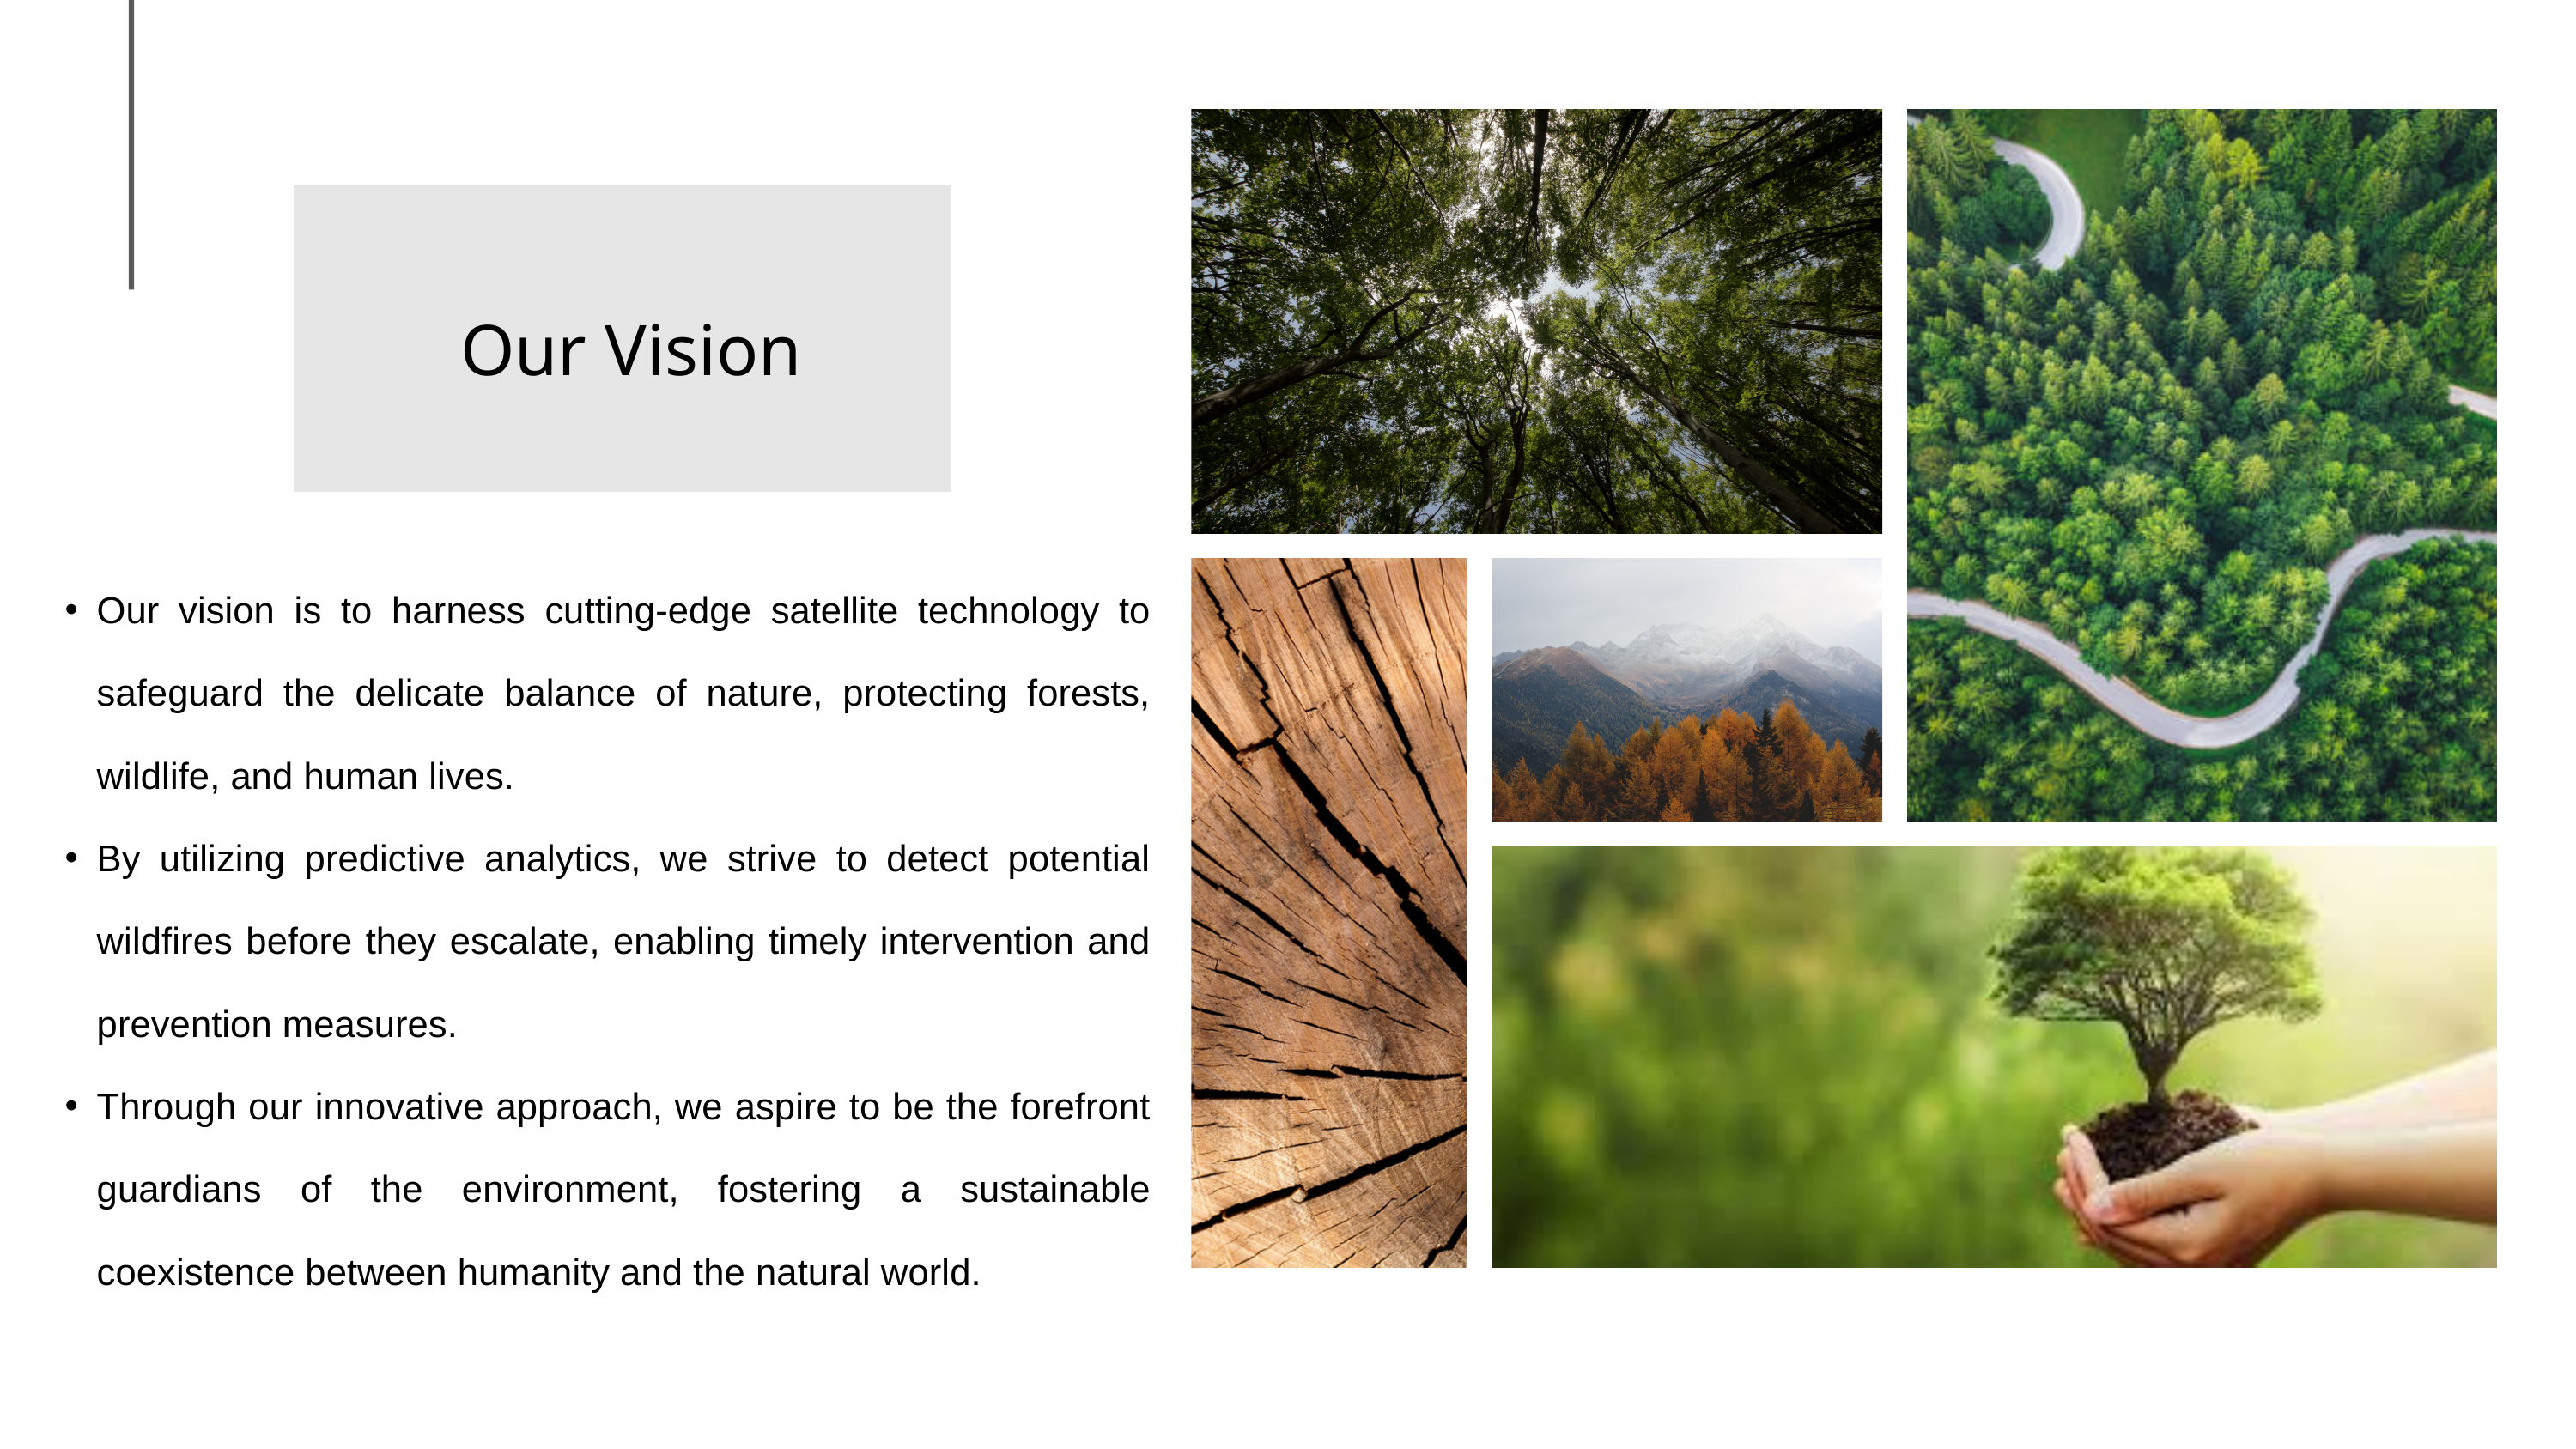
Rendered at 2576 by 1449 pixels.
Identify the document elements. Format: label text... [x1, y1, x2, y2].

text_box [1191, 108, 2498, 1268]
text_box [293, 184, 951, 493]
text_box Our vision is to harness cutting-edge satellite technology to safeguard the delicate balance of nature, protecting forests, wildlife, and human lives. By utilizing predictive analytics, we strive to detect potential wildfires before they escalate, enabling timely intervention and prevention measures. Through our innovative approach, we aspire to be the forefront guardians of the environment, fostering a sustainable coexistence between humanity and the natural world. [33, 478, 1152, 1293]
